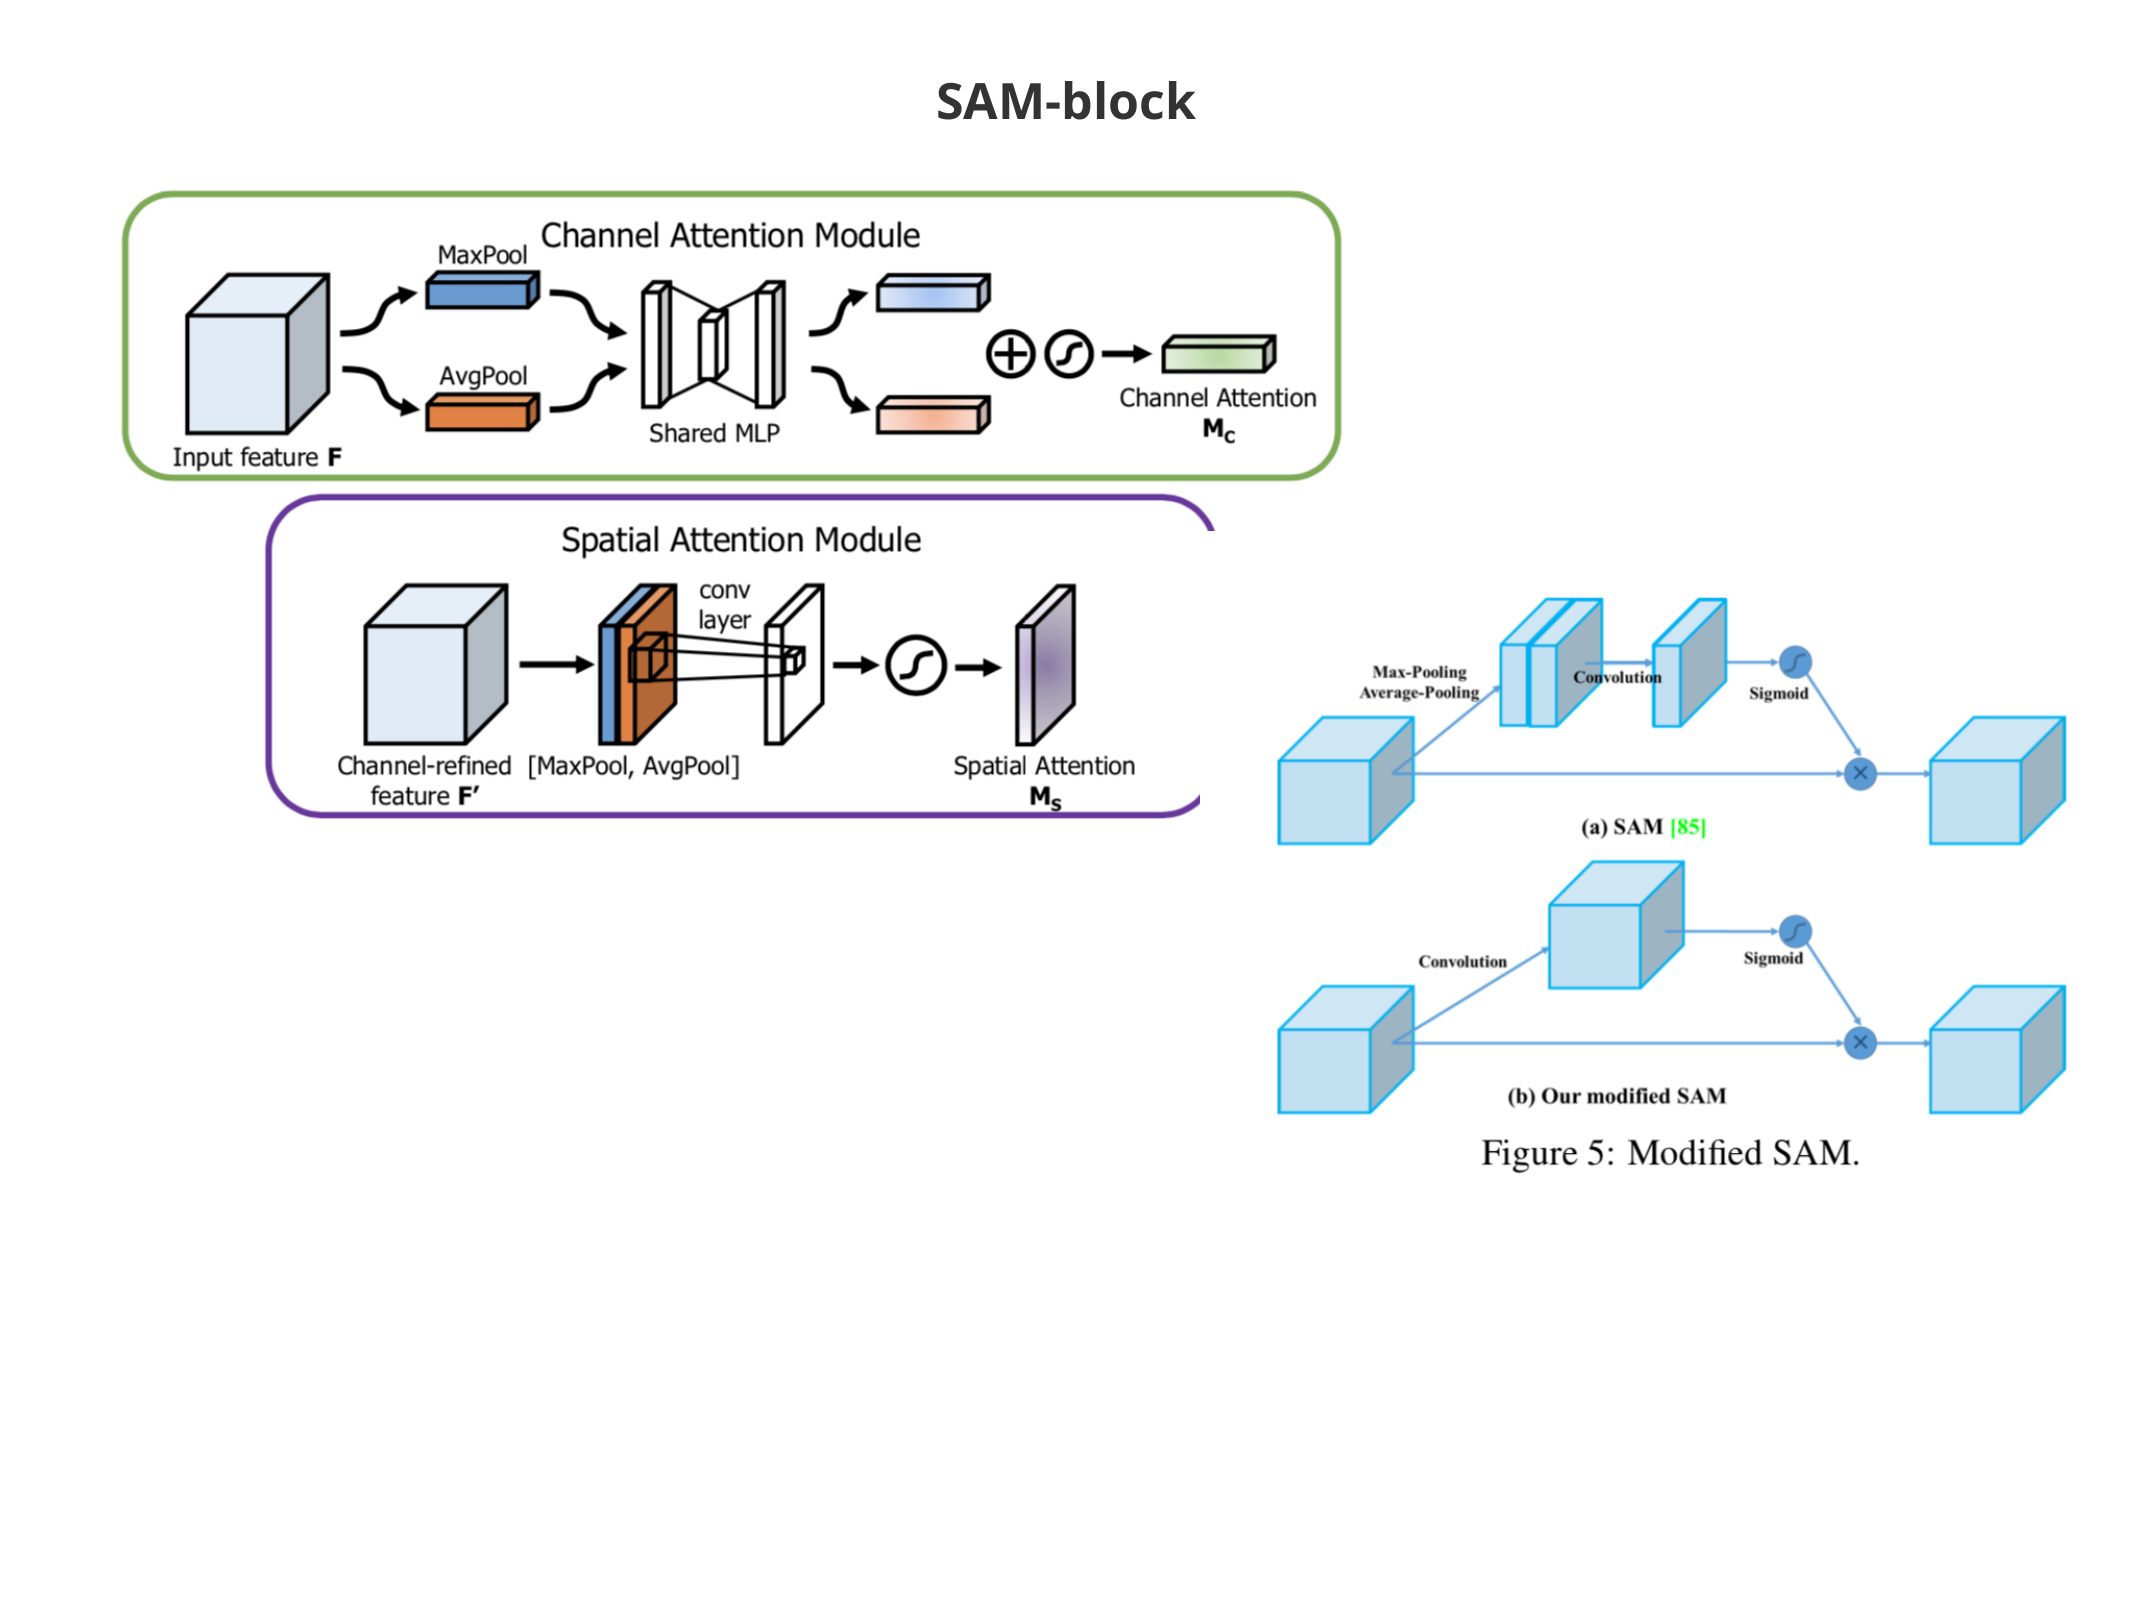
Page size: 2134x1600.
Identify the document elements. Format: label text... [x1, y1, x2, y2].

picture [91, 155, 2134, 1178]
text_box SAM-block [928, 24, 1206, 138]
